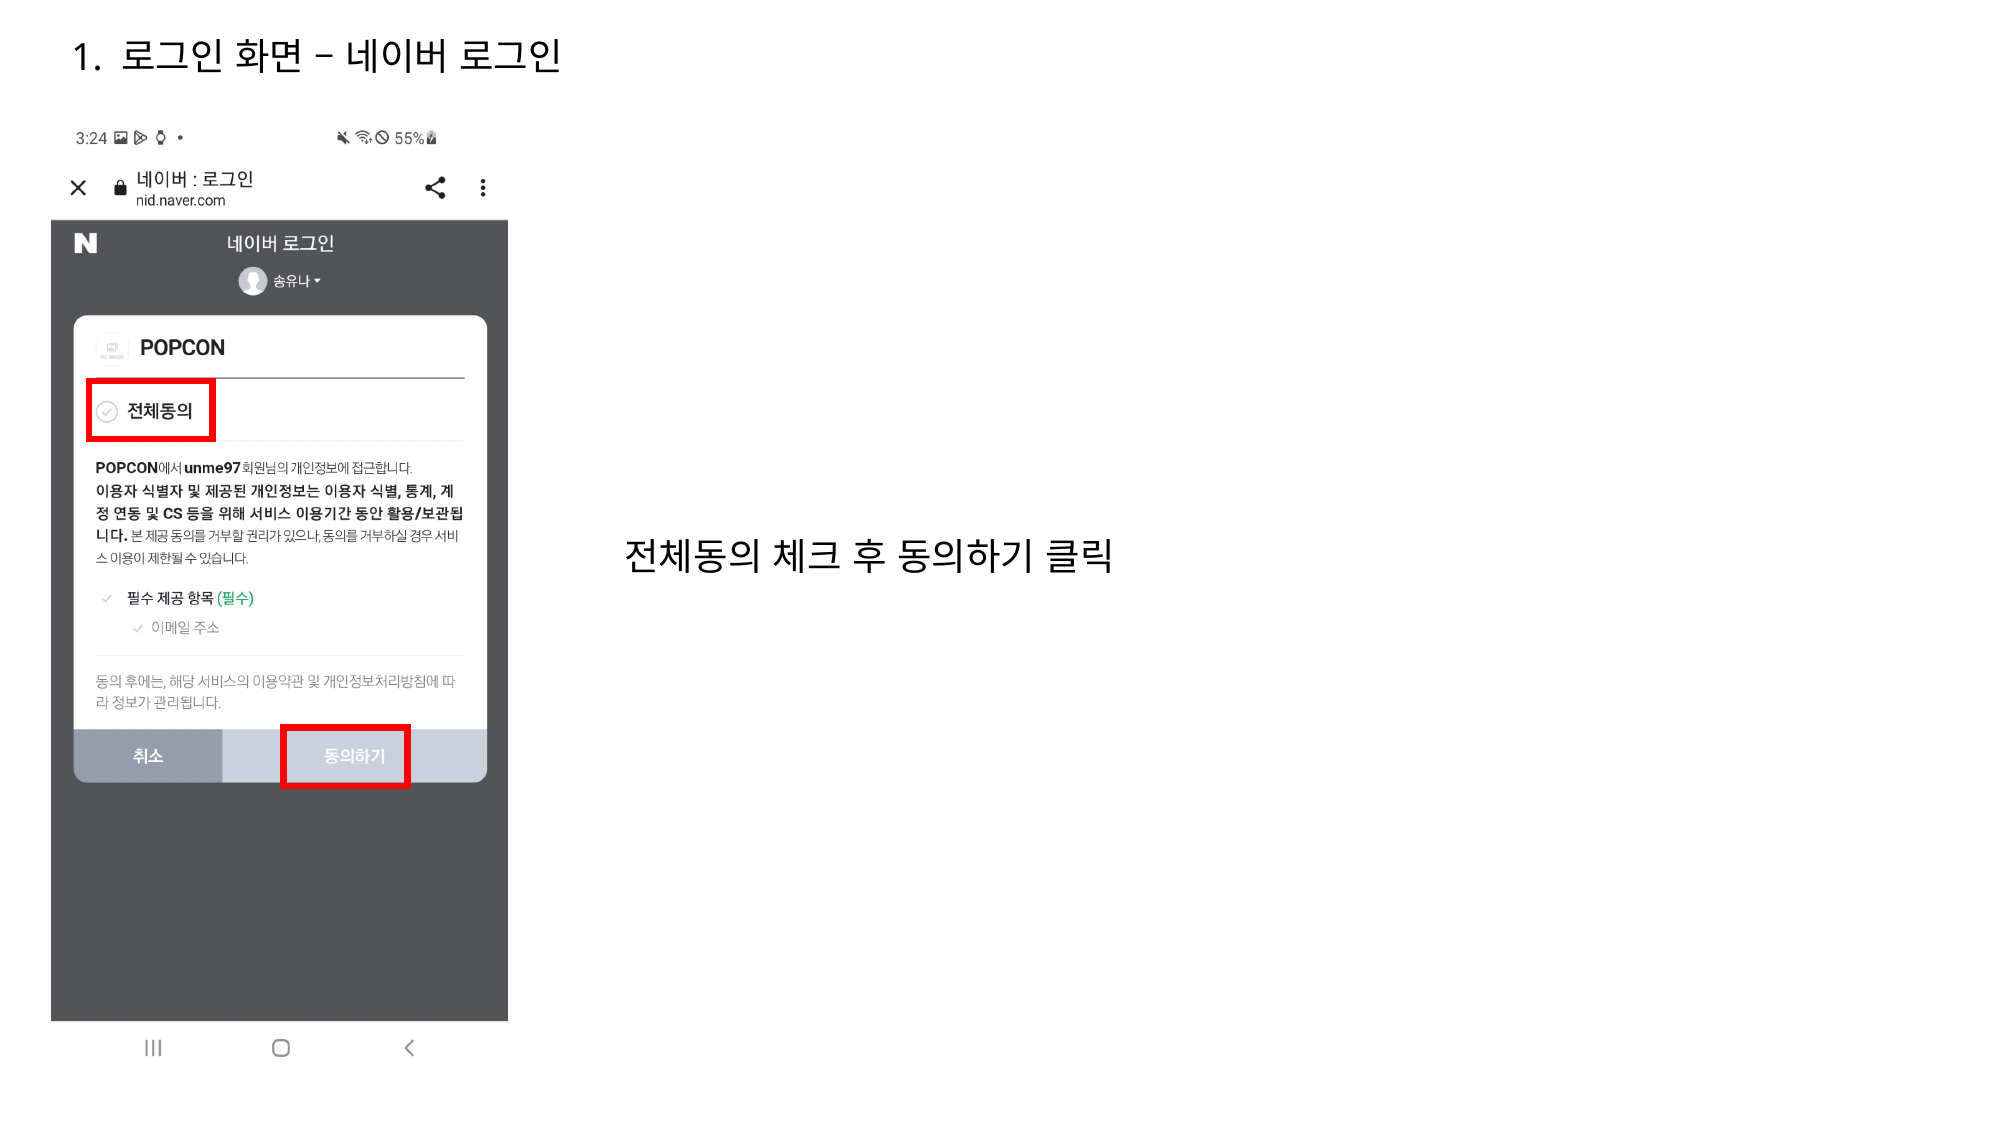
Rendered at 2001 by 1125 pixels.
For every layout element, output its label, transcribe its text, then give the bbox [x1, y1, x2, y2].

text_box 1. 로그인 화면 – 네이버 로그인 [56, 25, 579, 86]
text_box 전체동의 체크 후 동의하기 클릭 [609, 525, 1196, 586]
picture [51, 109, 508, 1074]
